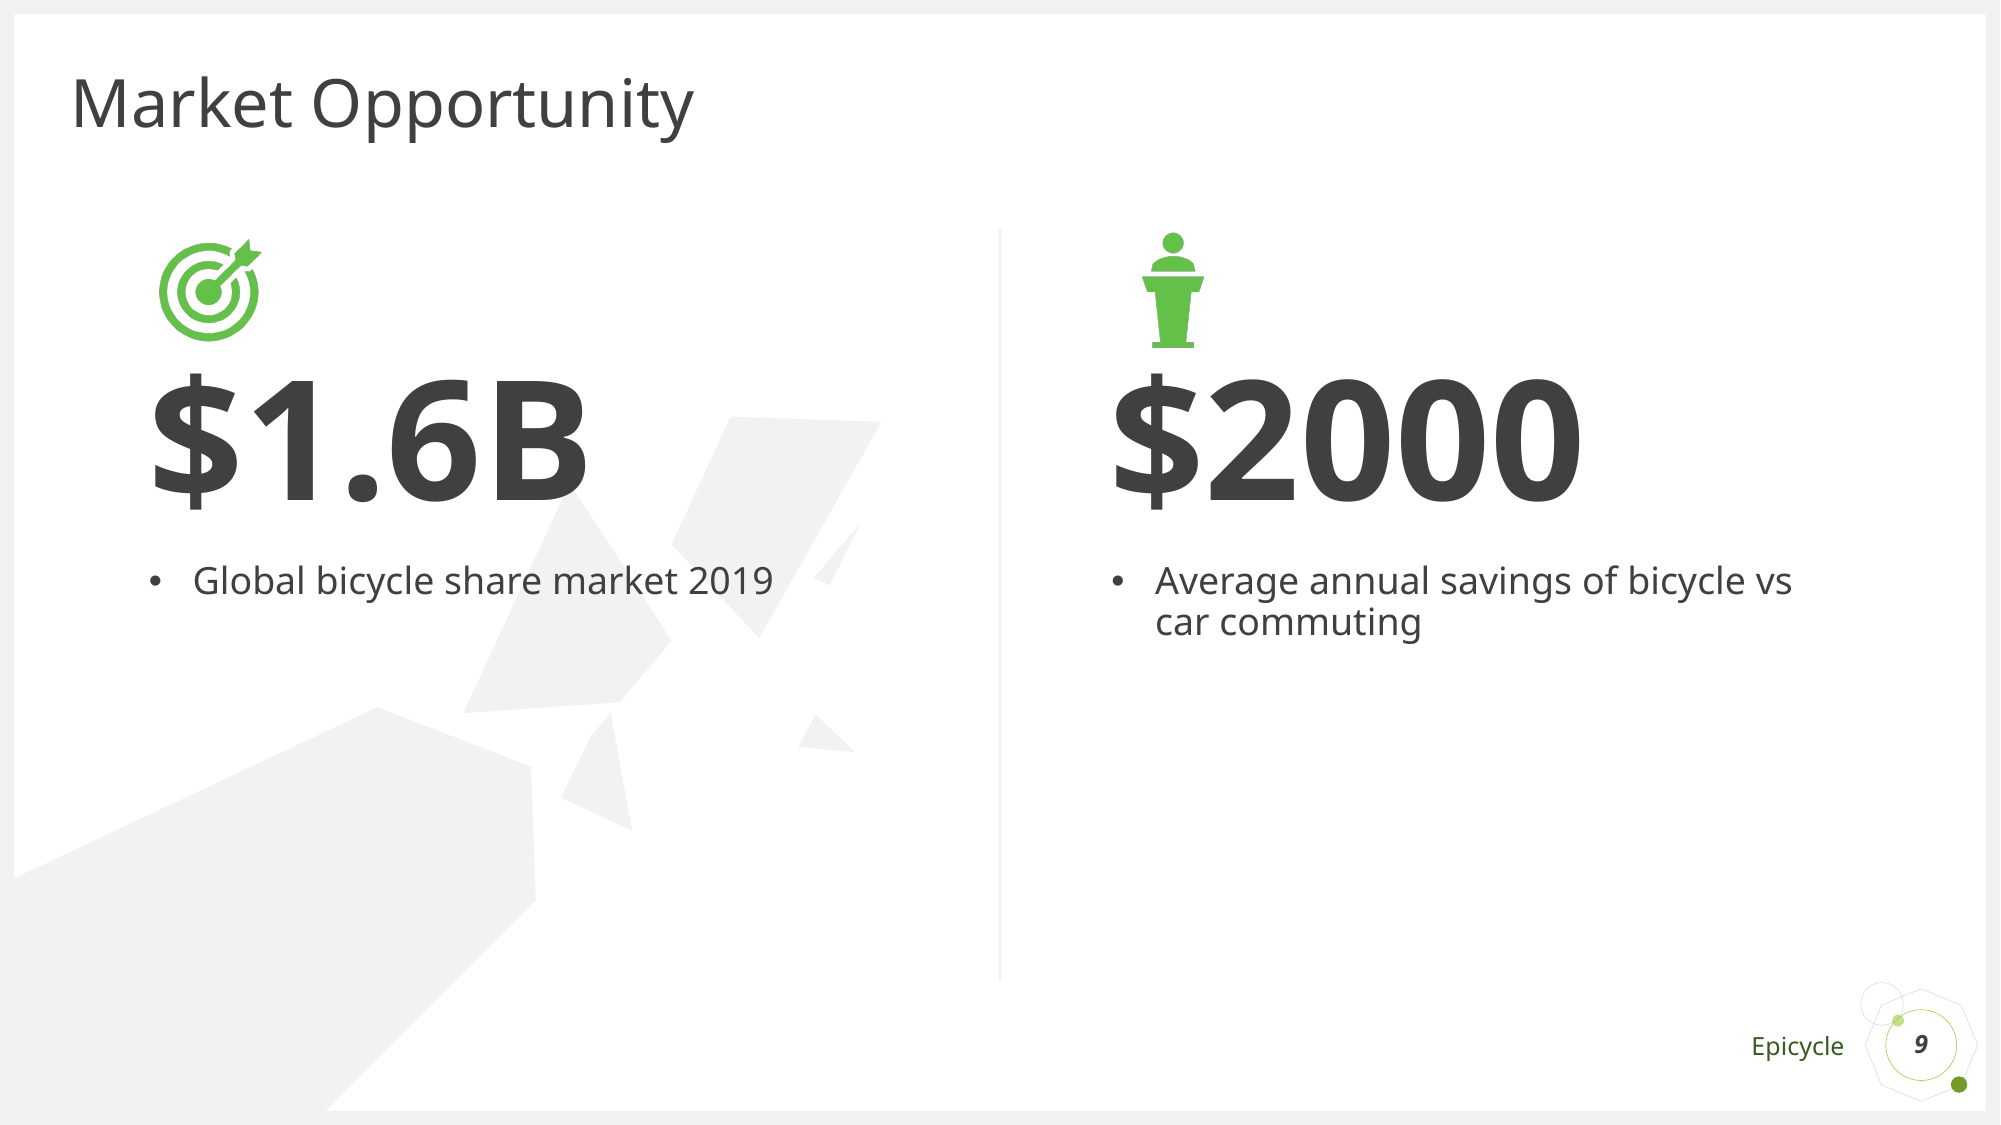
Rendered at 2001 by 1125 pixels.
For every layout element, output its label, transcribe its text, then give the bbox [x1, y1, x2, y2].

list Global bicycle share market 2019 [148, 562, 891, 1016]
list $2000 [1109, 373, 1852, 519]
slide_number 9 [1885, 1009, 1957, 1081]
picture [1111, 228, 1235, 352]
title Market Opportunity [70, 70, 1932, 142]
list $1.6B [148, 373, 891, 519]
picture [148, 228, 273, 352]
list Average annual savings of bicycle vs car commuting [1111, 562, 1854, 1016]
